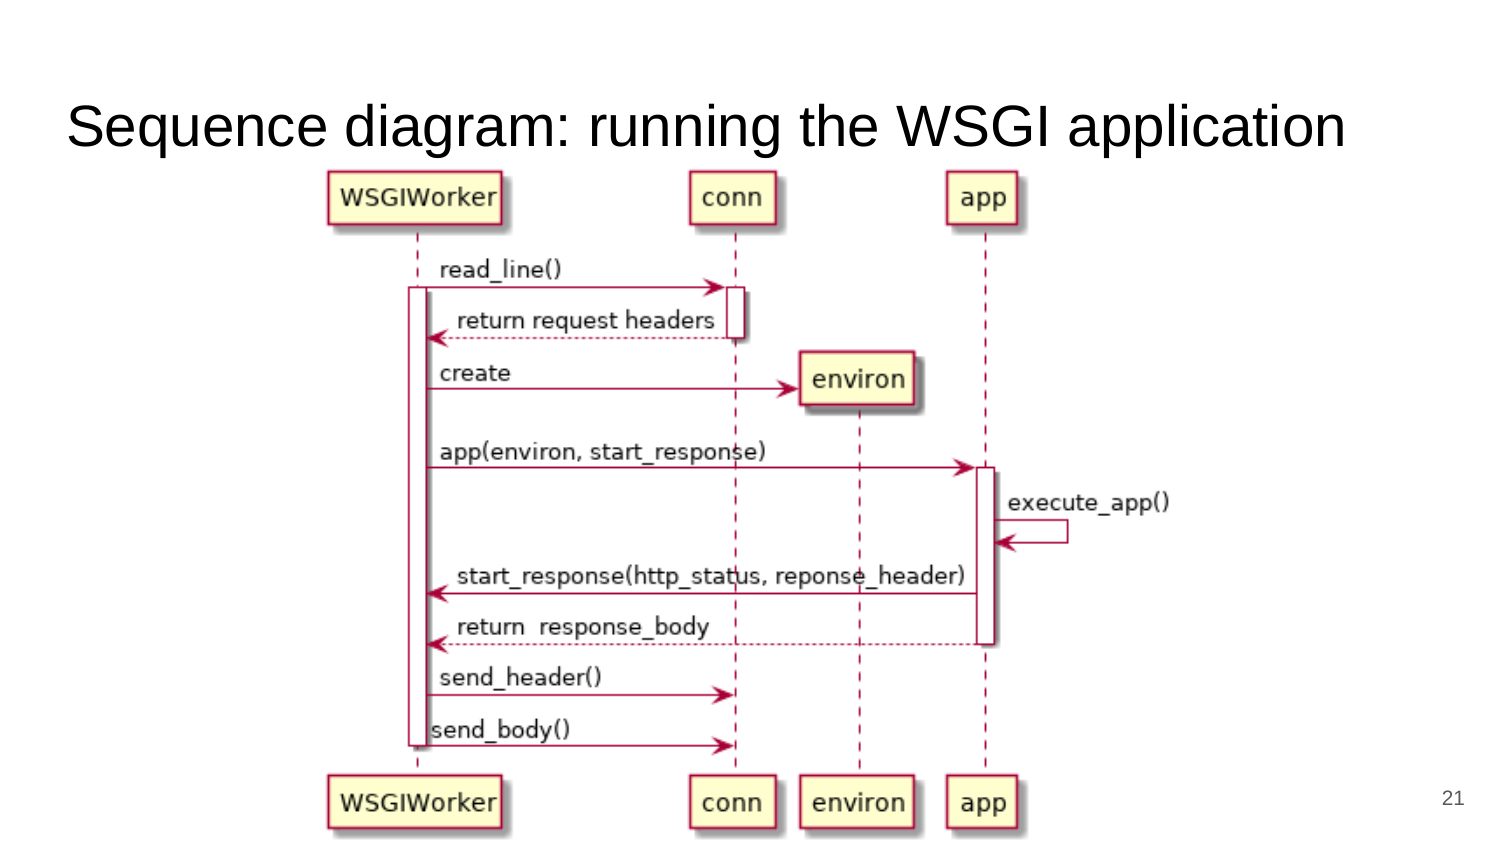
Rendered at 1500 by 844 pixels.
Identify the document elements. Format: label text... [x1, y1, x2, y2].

title Sequence diagram: running the WSGI application [51, 72, 1449, 167]
picture [314, 166, 1186, 844]
slide_number ‹#› [1389, 764, 1480, 830]
